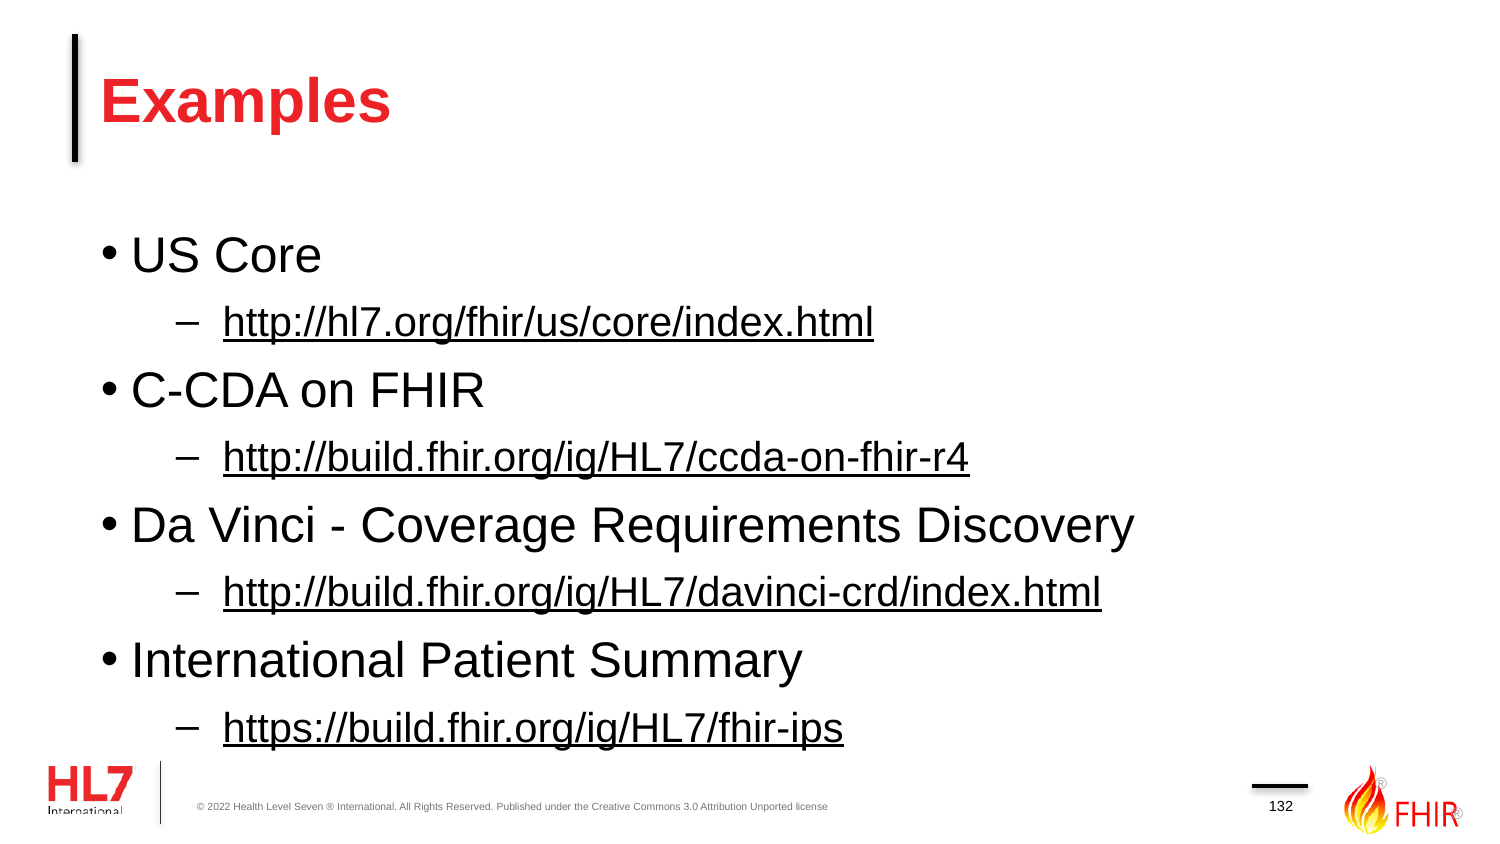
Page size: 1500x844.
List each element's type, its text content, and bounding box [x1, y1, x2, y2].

footer © 2022 Health Level Seven ® International. All Rights Reserved. Published under the Creative Commons 3.0 Attribution Unported license [196, 786, 941, 813]
list US Core http://hl7.org/fhir/us/core/index.html C-CDA on FHIR http://build.fhir.org/ig/HL7/ccda-on-fhir-r4 Da Vinci - Coverage Requirements Discovery http://build.fhir.org/ig/HL7/davinci-crd/index.html International Patient Summary https://build.fhir.org/ig/HL7/fhir-ips [100, 222, 1451, 731]
picture [1339, 760, 1463, 837]
slide_number 132 [1258, 786, 1304, 814]
title Examples [100, 33, 1451, 163]
